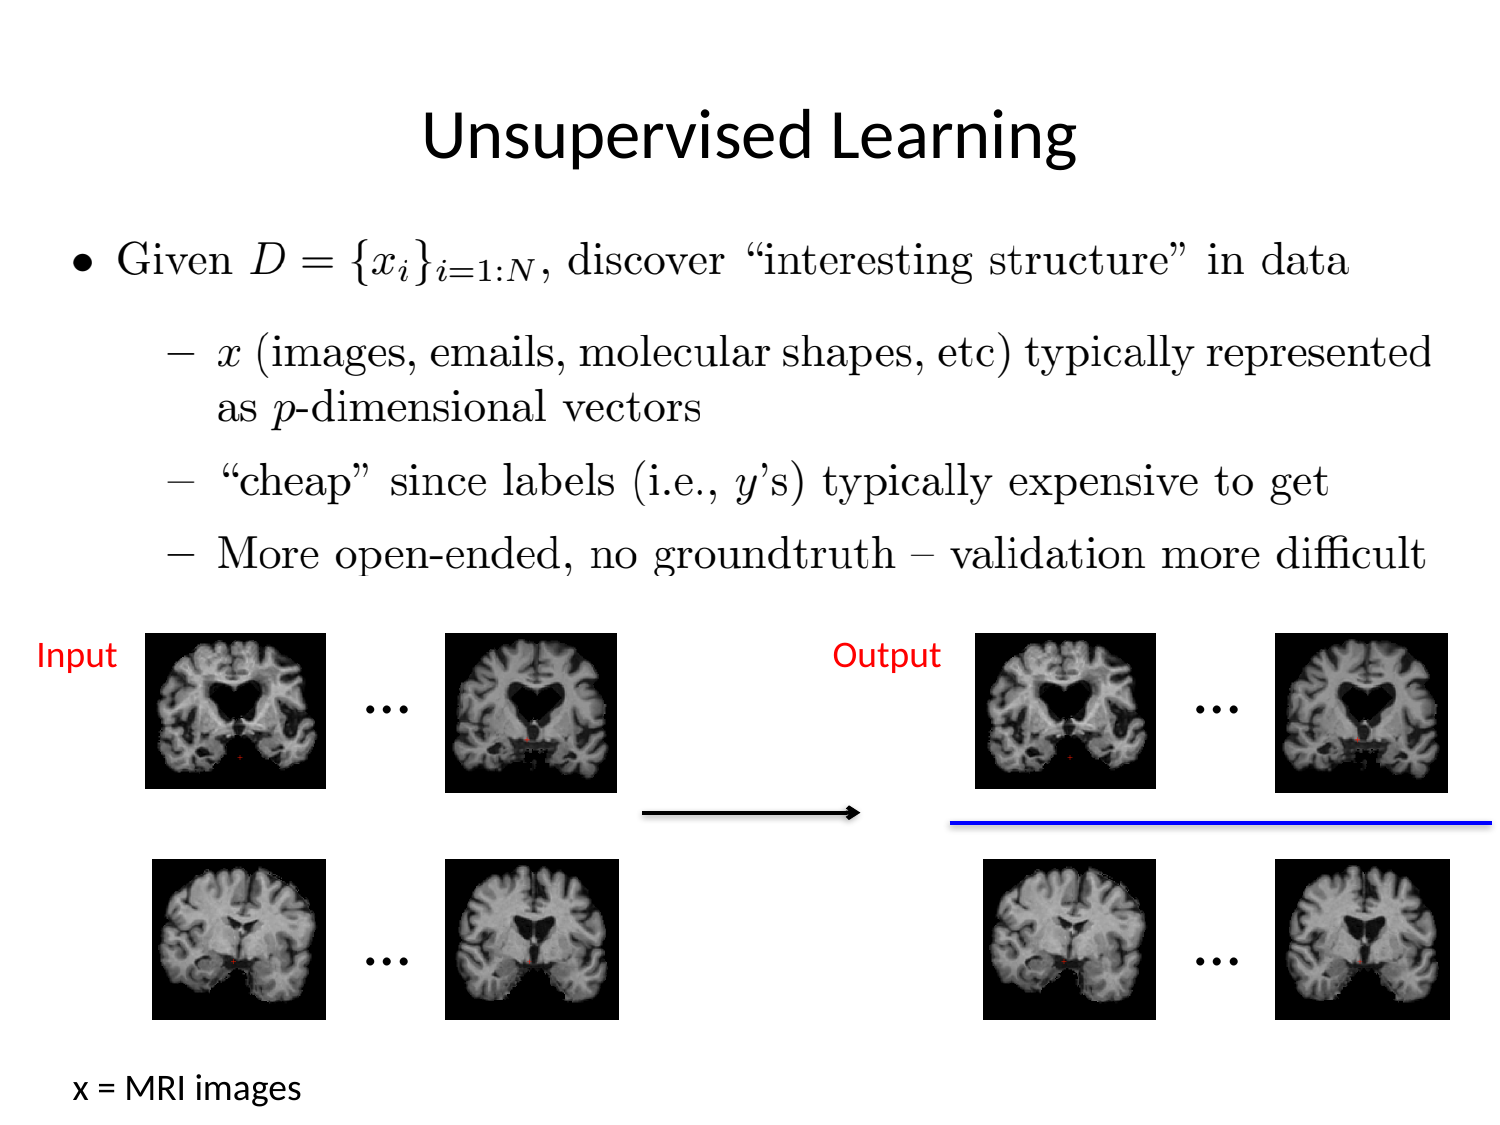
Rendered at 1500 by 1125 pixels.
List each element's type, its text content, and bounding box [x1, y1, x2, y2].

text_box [144, 632, 620, 1020]
title Unsupervised Learning [75, 36, 1425, 225]
text_box x = MRI images [57, 1055, 317, 1116]
text_box Output [818, 622, 957, 683]
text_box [975, 830, 1450, 1020]
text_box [975, 632, 1450, 821]
text_box Input [21, 622, 133, 683]
picture [71, 238, 1431, 577]
